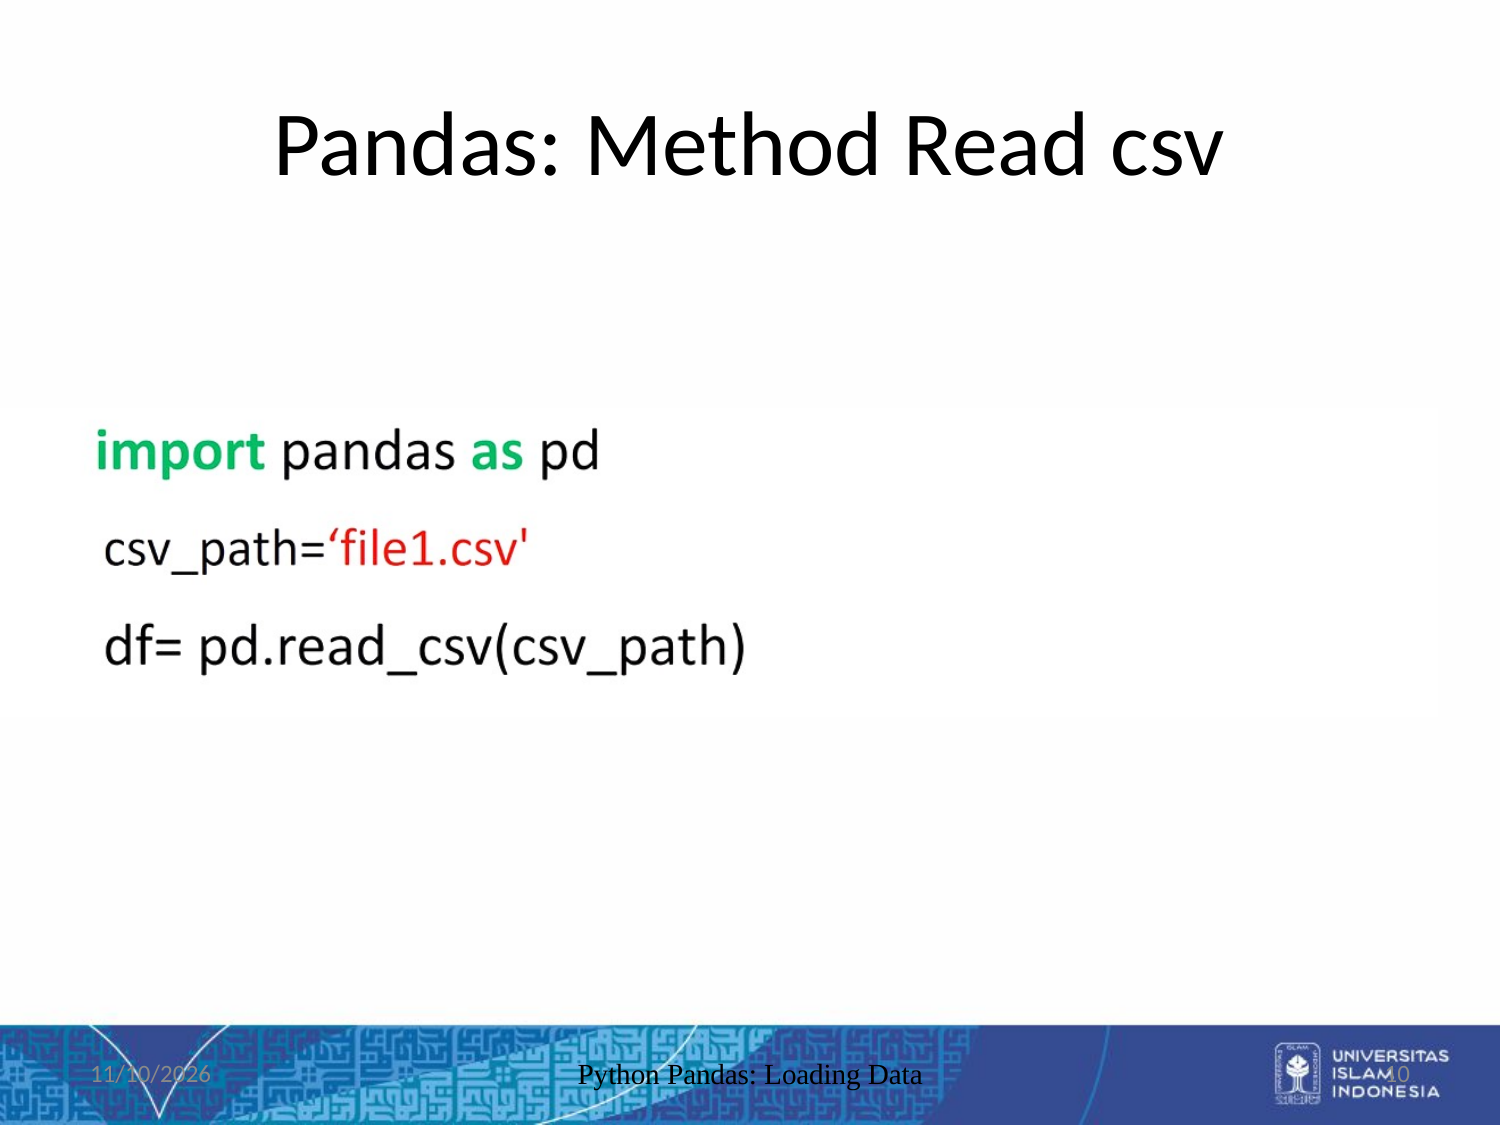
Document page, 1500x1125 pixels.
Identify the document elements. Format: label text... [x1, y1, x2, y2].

title Pandas: Method Read csv [75, 45, 1425, 233]
slide_number 10 [1074, 1042, 1425, 1103]
footer Python Pandas: Loading Data [512, 1042, 988, 1103]
picture [0, 0, 1500, 1125]
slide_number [75, 1042, 425, 1103]
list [0, 407, 1439, 718]
